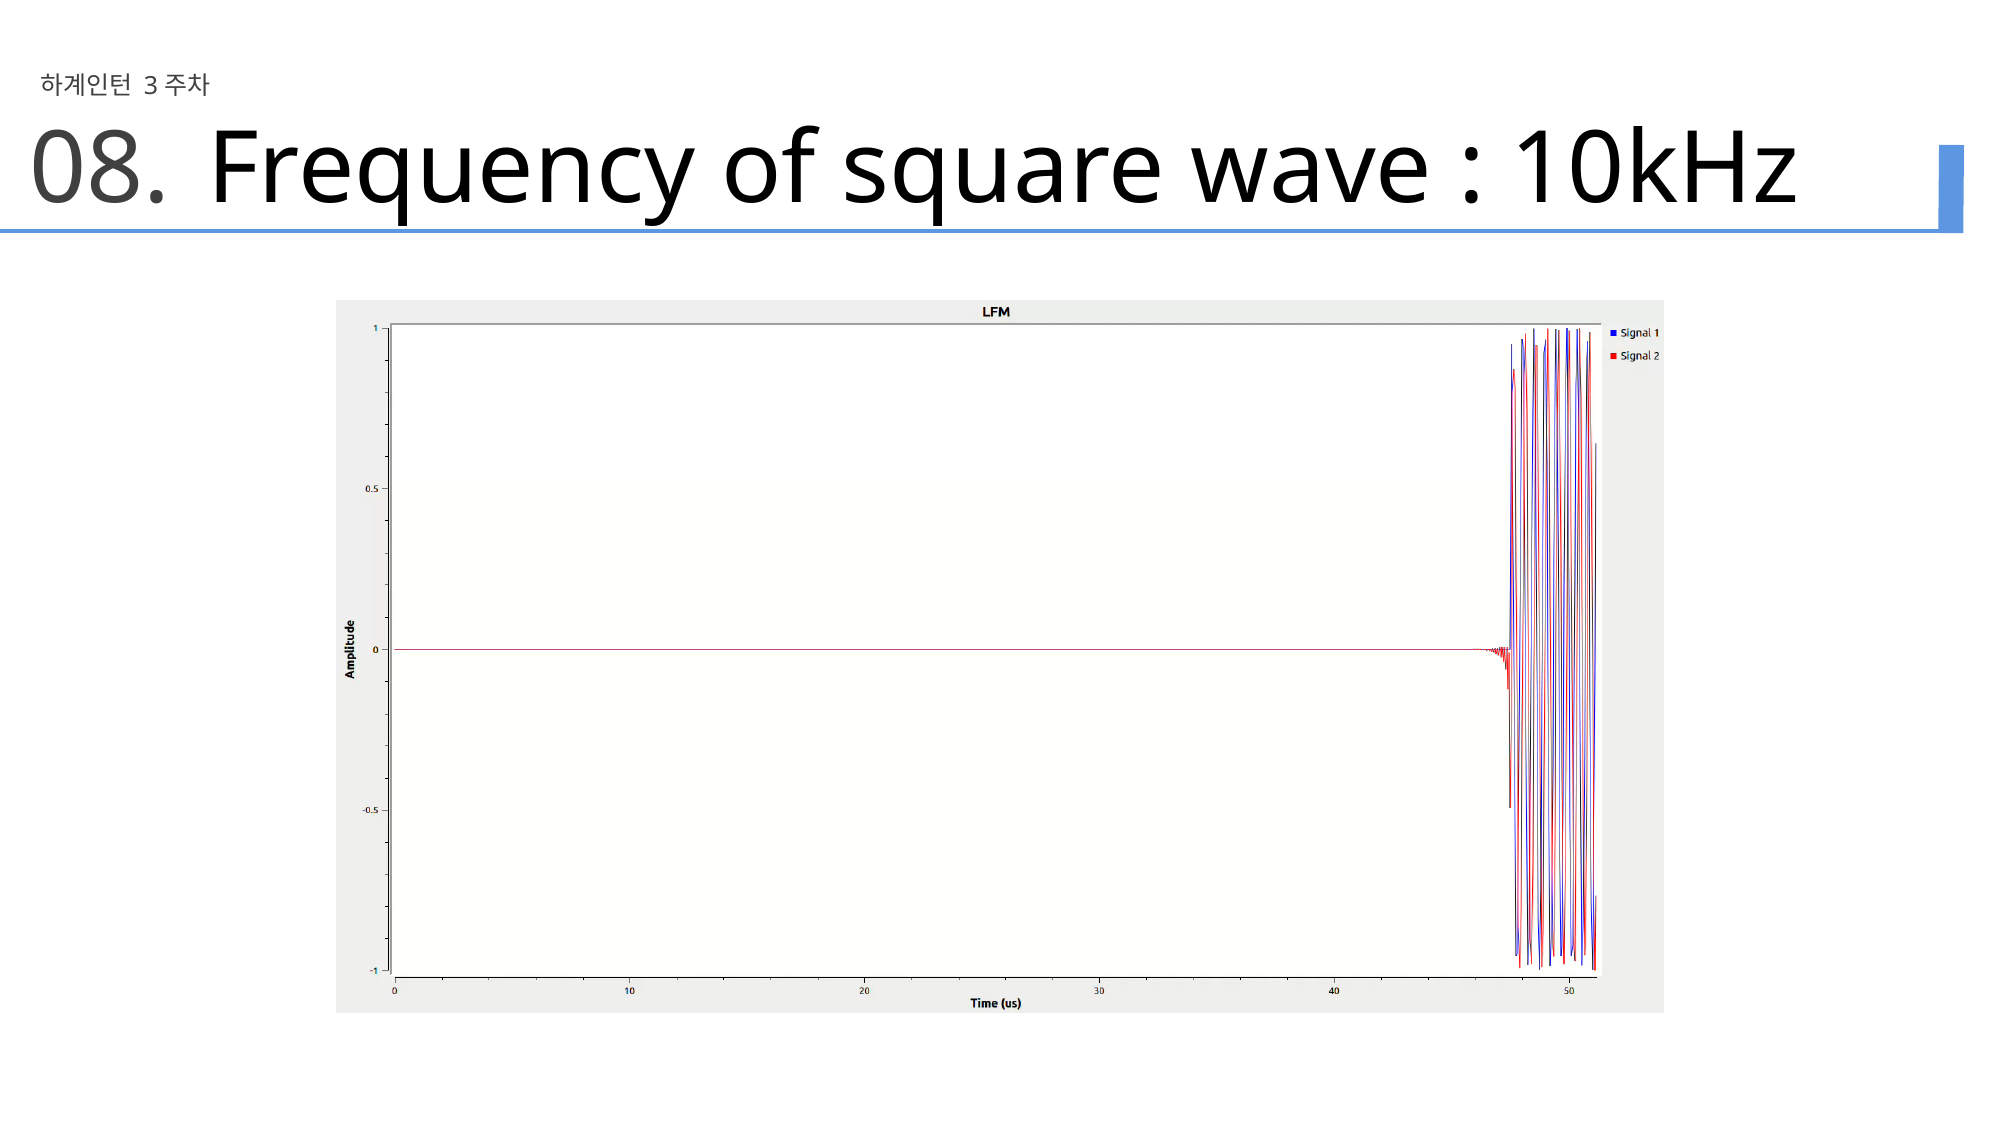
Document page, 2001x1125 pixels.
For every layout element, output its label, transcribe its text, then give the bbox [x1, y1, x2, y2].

text_box Frequency of square wave : 10kHz [192, 94, 1816, 230]
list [335, 299, 1665, 1014]
text_box 08. [14, 94, 186, 229]
text_box 하계인턴 3주차 [25, 61, 226, 107]
